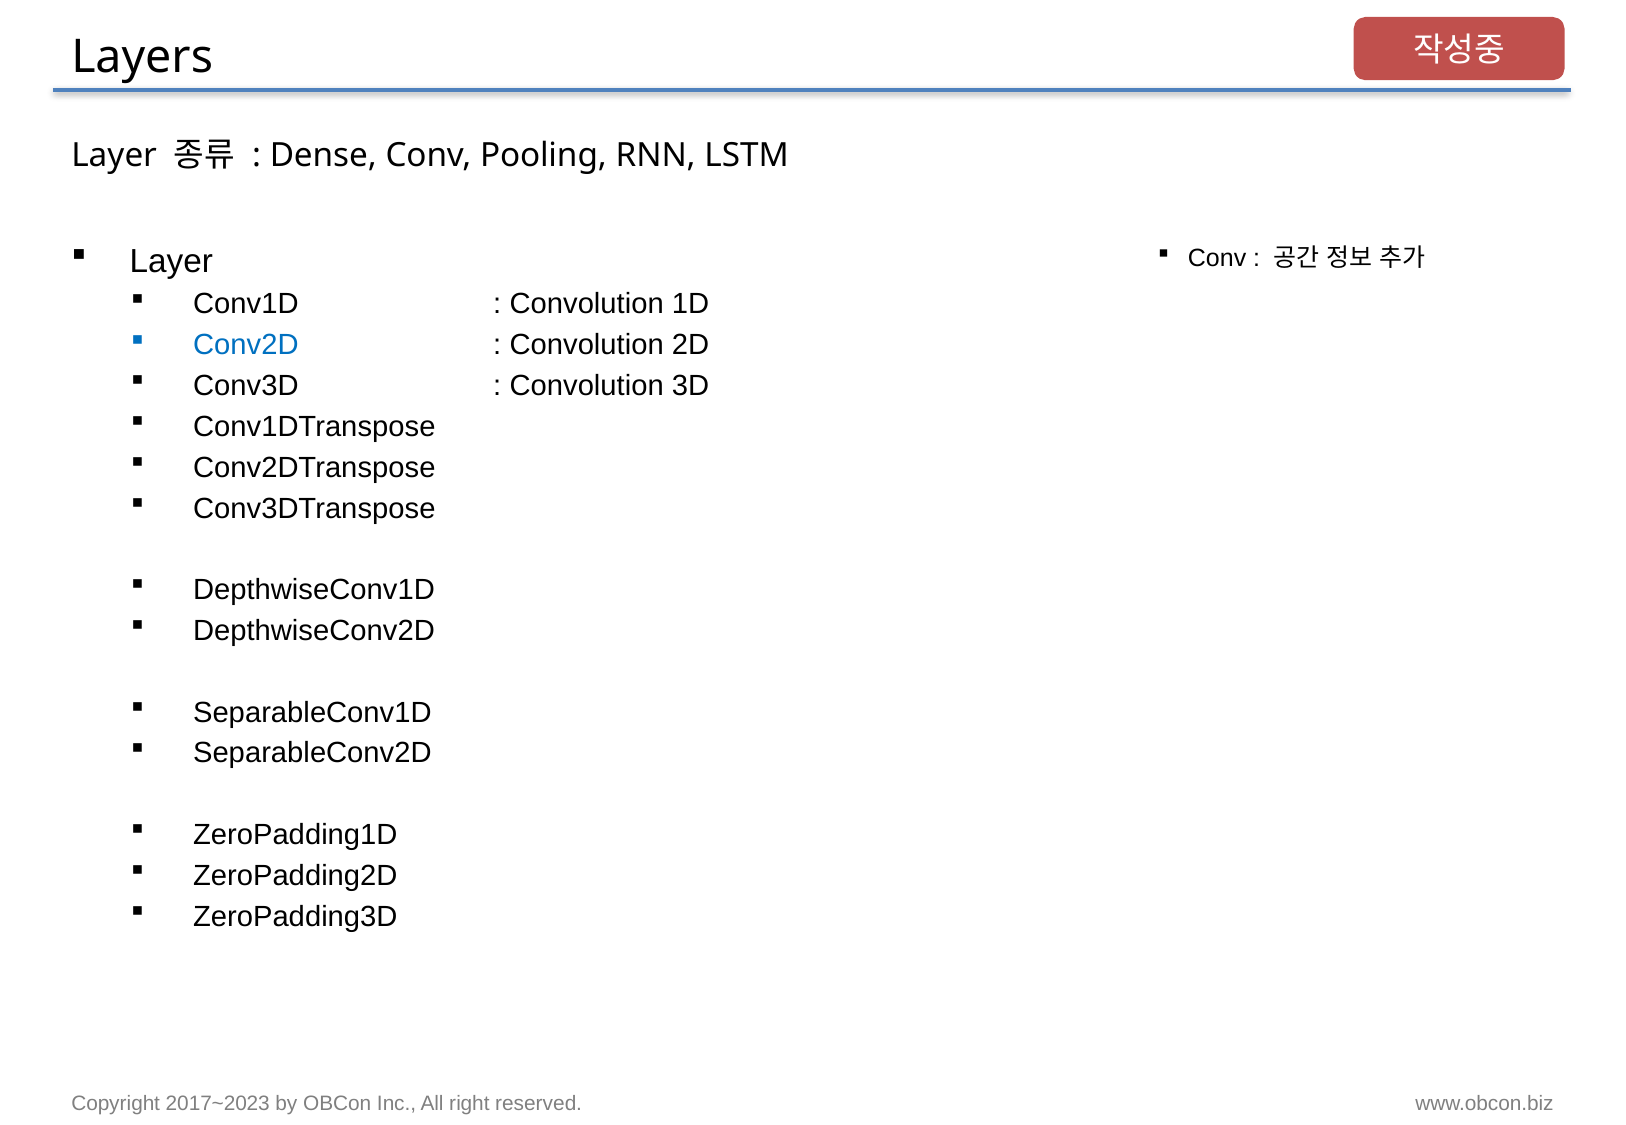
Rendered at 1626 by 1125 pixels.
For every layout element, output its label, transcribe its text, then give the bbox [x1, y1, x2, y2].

list Layer 종류 : Dense, Conv, Pooling, RNN, LSTM [56, 125, 1569, 181]
text_box Layer Conv1D : Convolution 1D Conv2D : Convolution 2D Conv3D : Convolution 3D Conv1DTranspose Conv2DTranspose Conv3DTranspose DepthwiseConv1D DepthwiseConv2D SeparableConv1D SeparableConv2D ZeroPadding1D ZeroPadding2D ZeroPadding3D [56, 231, 1569, 986]
title Layers [56, 19, 1569, 90]
text_box Conv : 공간 정보 추가 [1143, 234, 1563, 279]
text_box 작성중 [1353, 16, 1565, 81]
